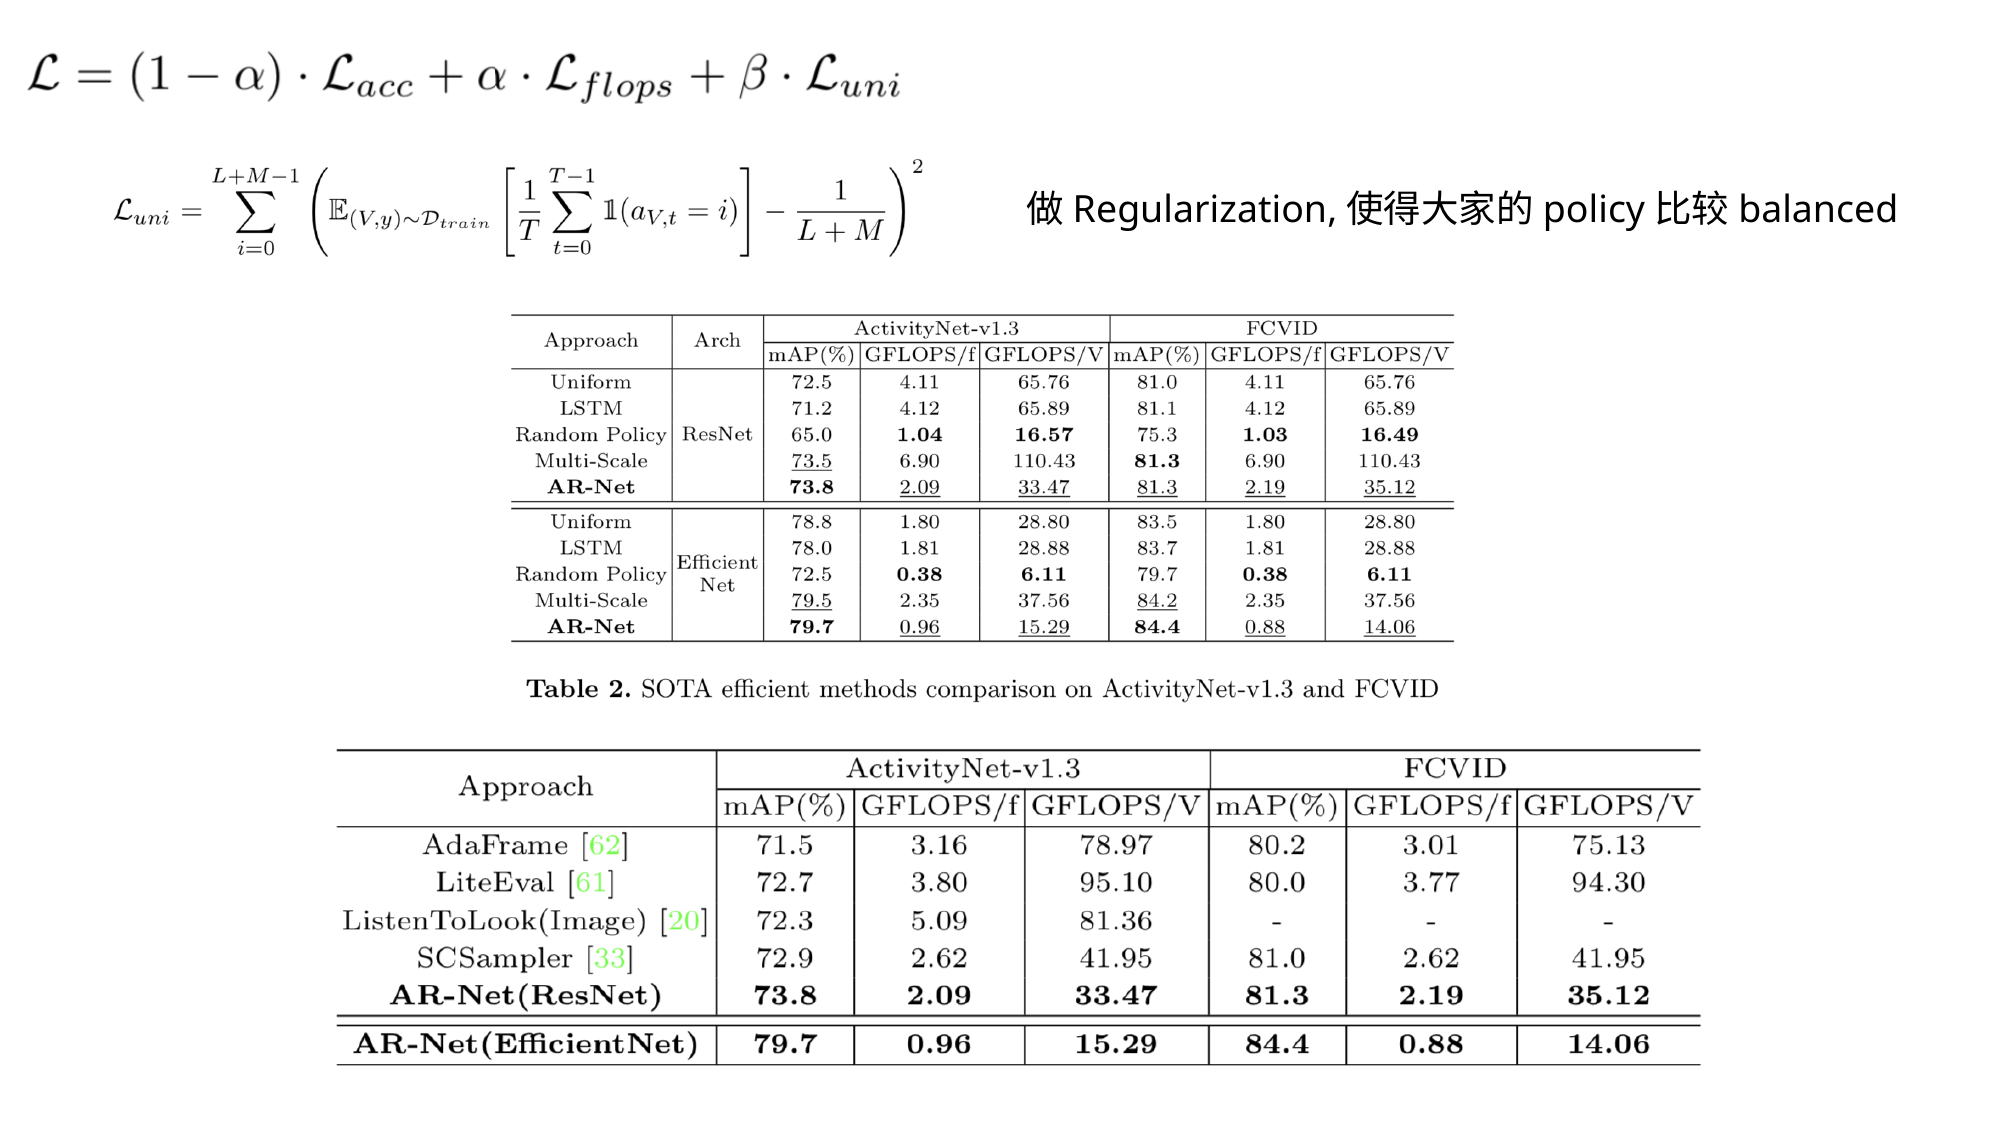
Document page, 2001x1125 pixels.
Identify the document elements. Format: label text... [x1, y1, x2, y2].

text_box 做Regularization,使得大家的policy比较balanced [1011, 177, 1989, 237]
picture [496, 290, 1489, 709]
picture [320, 724, 1737, 1076]
picture [0, 11, 938, 275]
